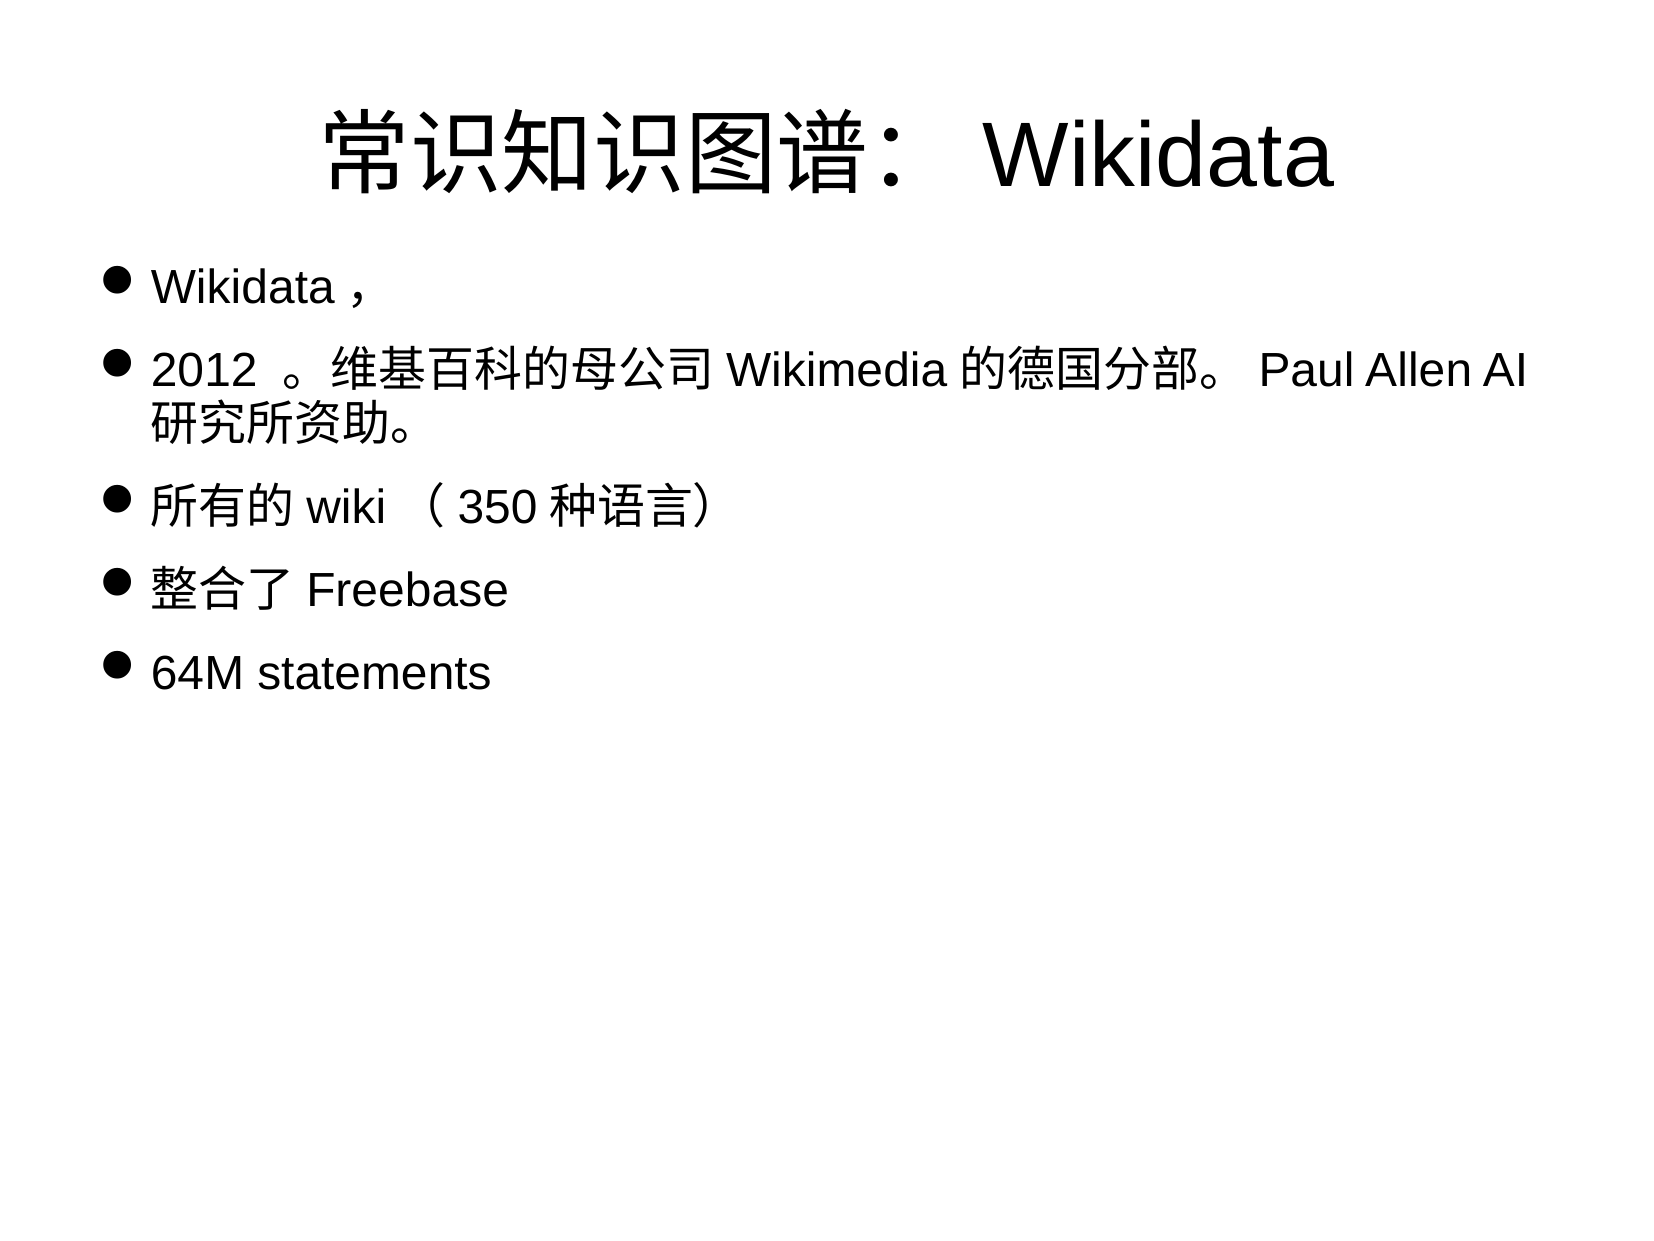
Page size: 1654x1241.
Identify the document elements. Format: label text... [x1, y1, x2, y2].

text_box Wikidata， 2012 。维基百科的母公司Wikimedia的德国分部。Paul Allen AI研究所资助。 所有的wiki（350种语言） 整合了Freebase 64M statements [82, 256, 1571, 1161]
text_box 常识知识图谱：Wikidata [82, 49, 1571, 256]
